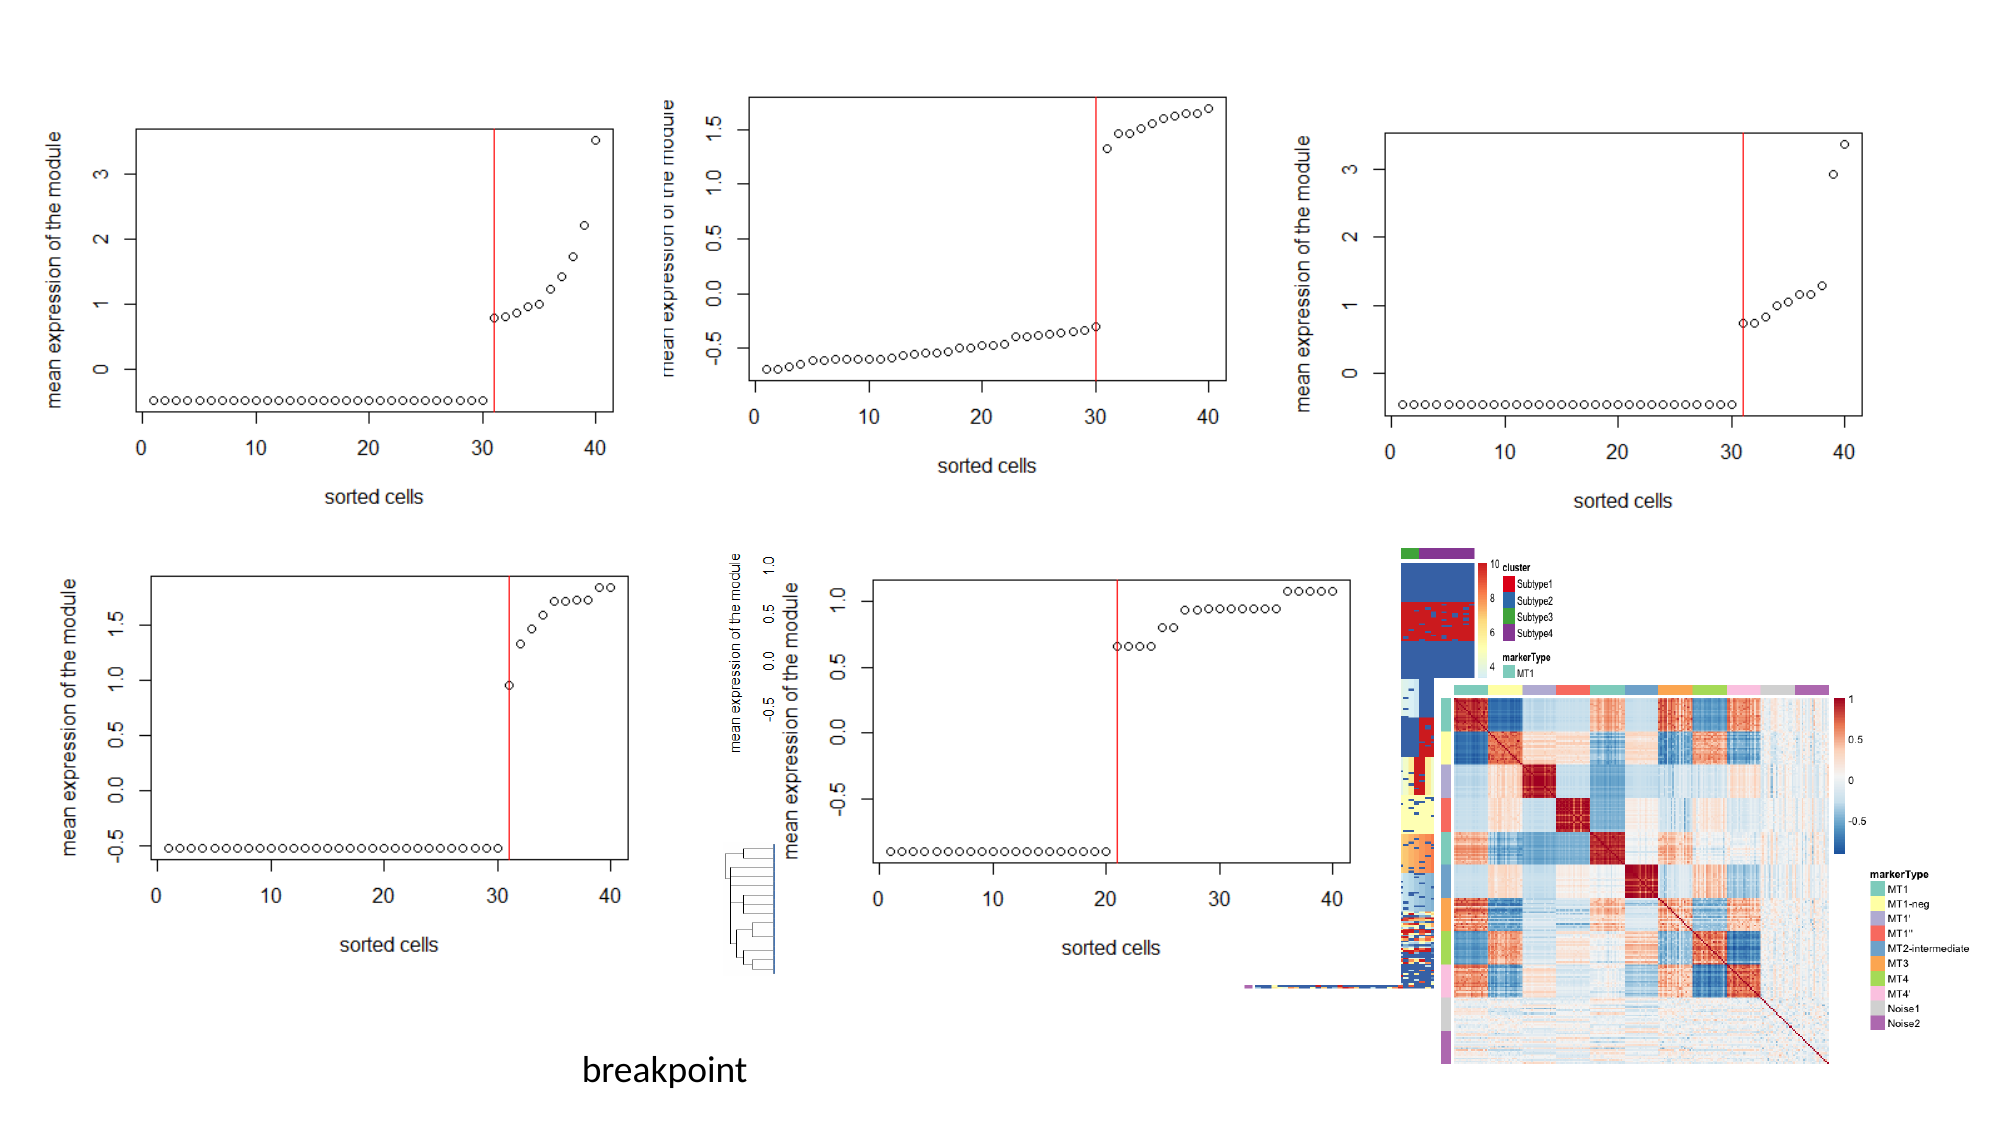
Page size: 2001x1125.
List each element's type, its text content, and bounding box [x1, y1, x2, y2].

text_box breakpoint [567, 1037, 763, 1098]
picture [38, 0, 1980, 1069]
